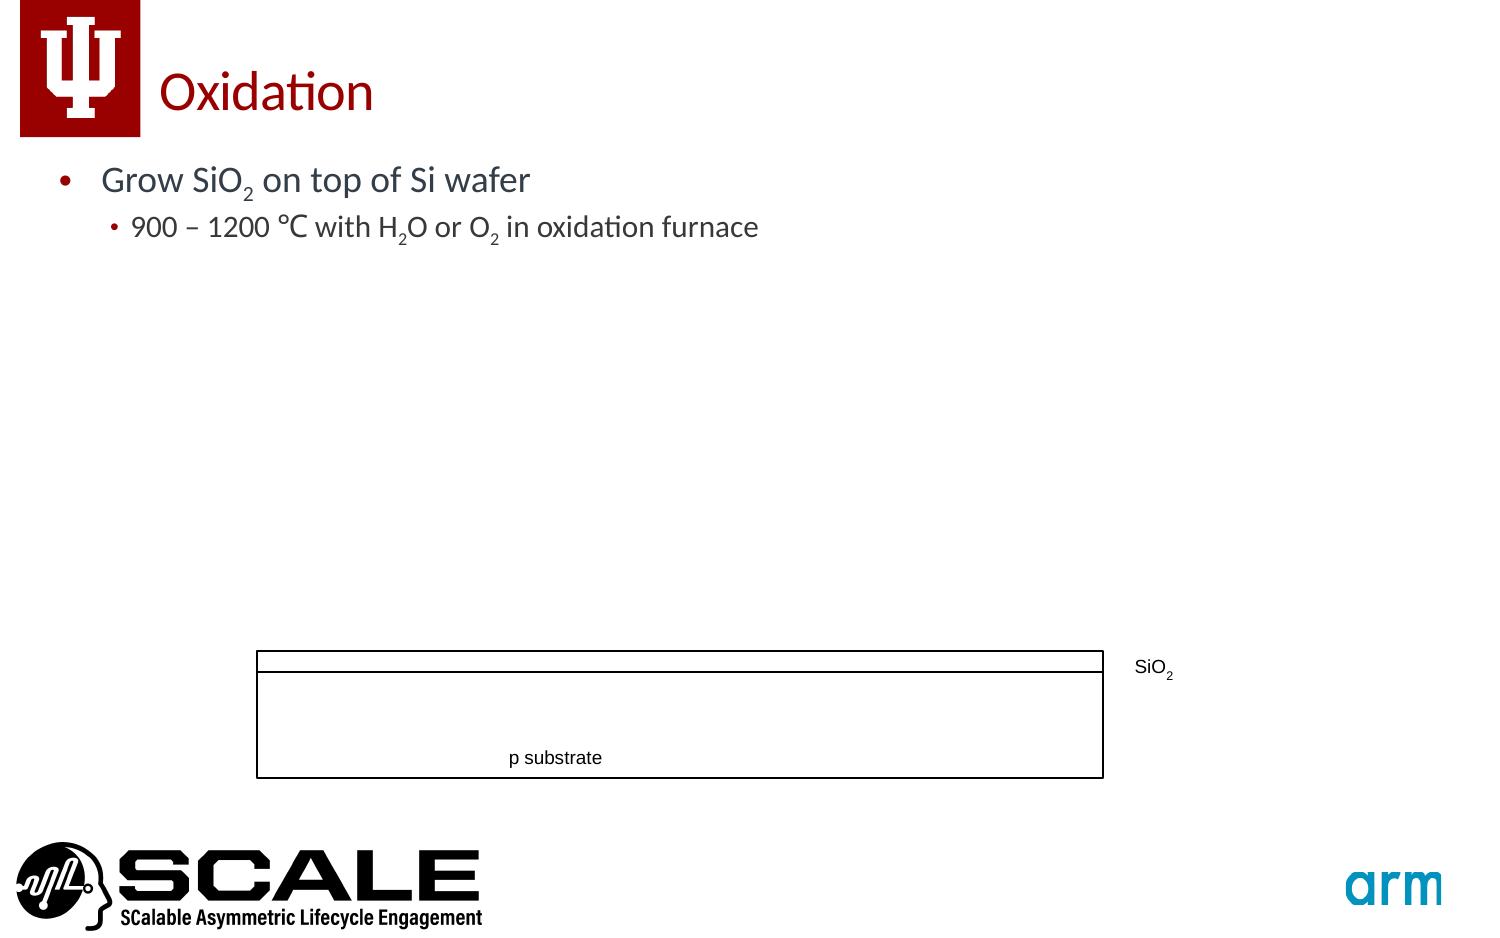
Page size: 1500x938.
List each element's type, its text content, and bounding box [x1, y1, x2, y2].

picture [0, 0, 186, 183]
picture [16, 842, 482, 931]
title Oxidation [159, 65, 1441, 155]
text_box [253, 646, 1257, 783]
list Grow SiO2 on top of Si wafer 900 – 1200 ℃ with H2O or O2 in oxidation furnace [58, 154, 1443, 784]
